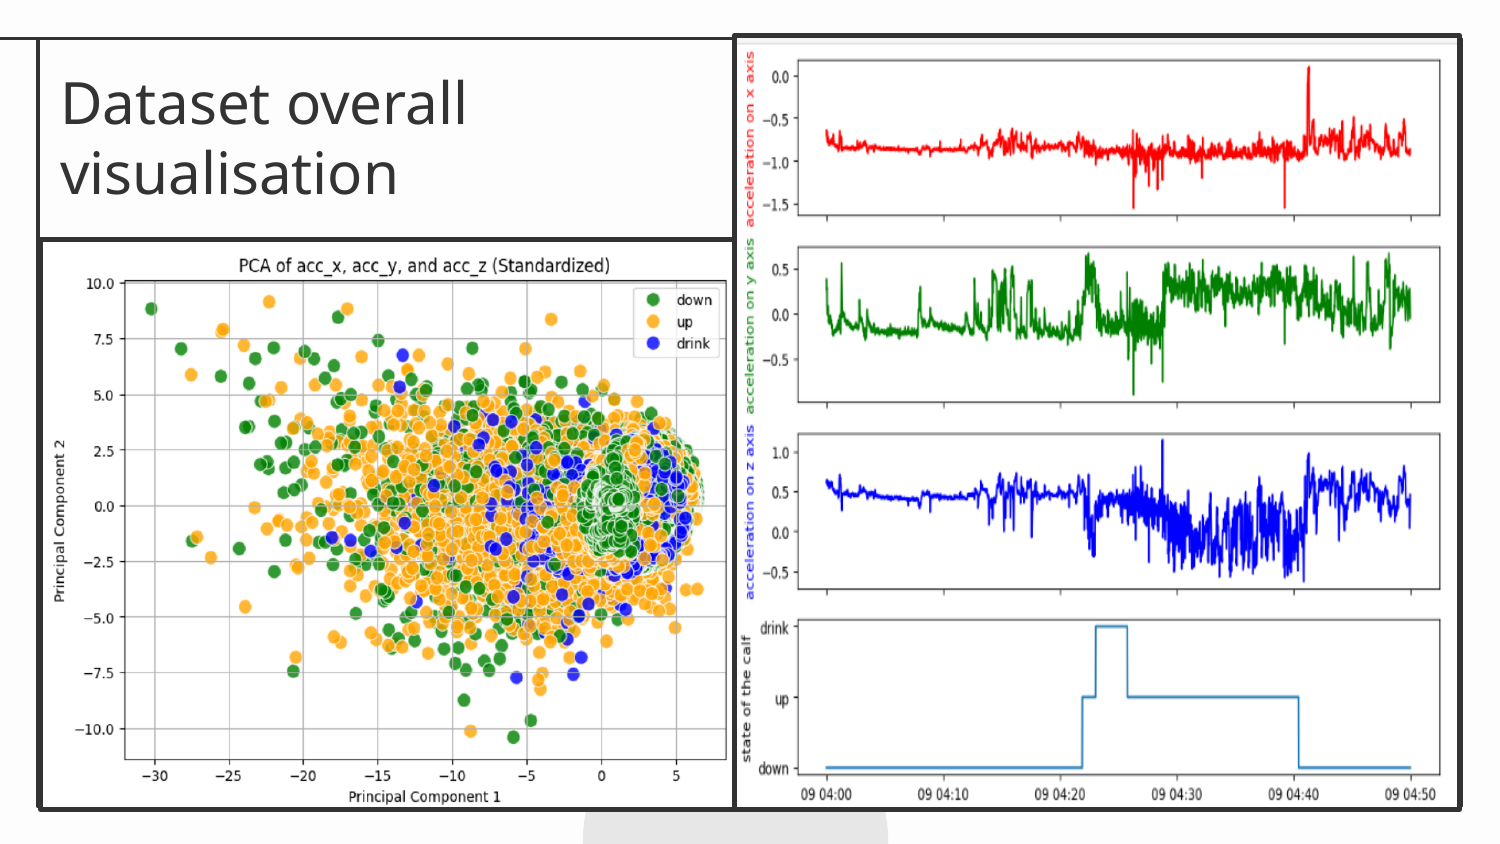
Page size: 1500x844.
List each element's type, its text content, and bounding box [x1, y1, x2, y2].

picture [736, 37, 1458, 808]
picture [42, 241, 733, 808]
title Dataset overall visualisation [45, 51, 731, 237]
